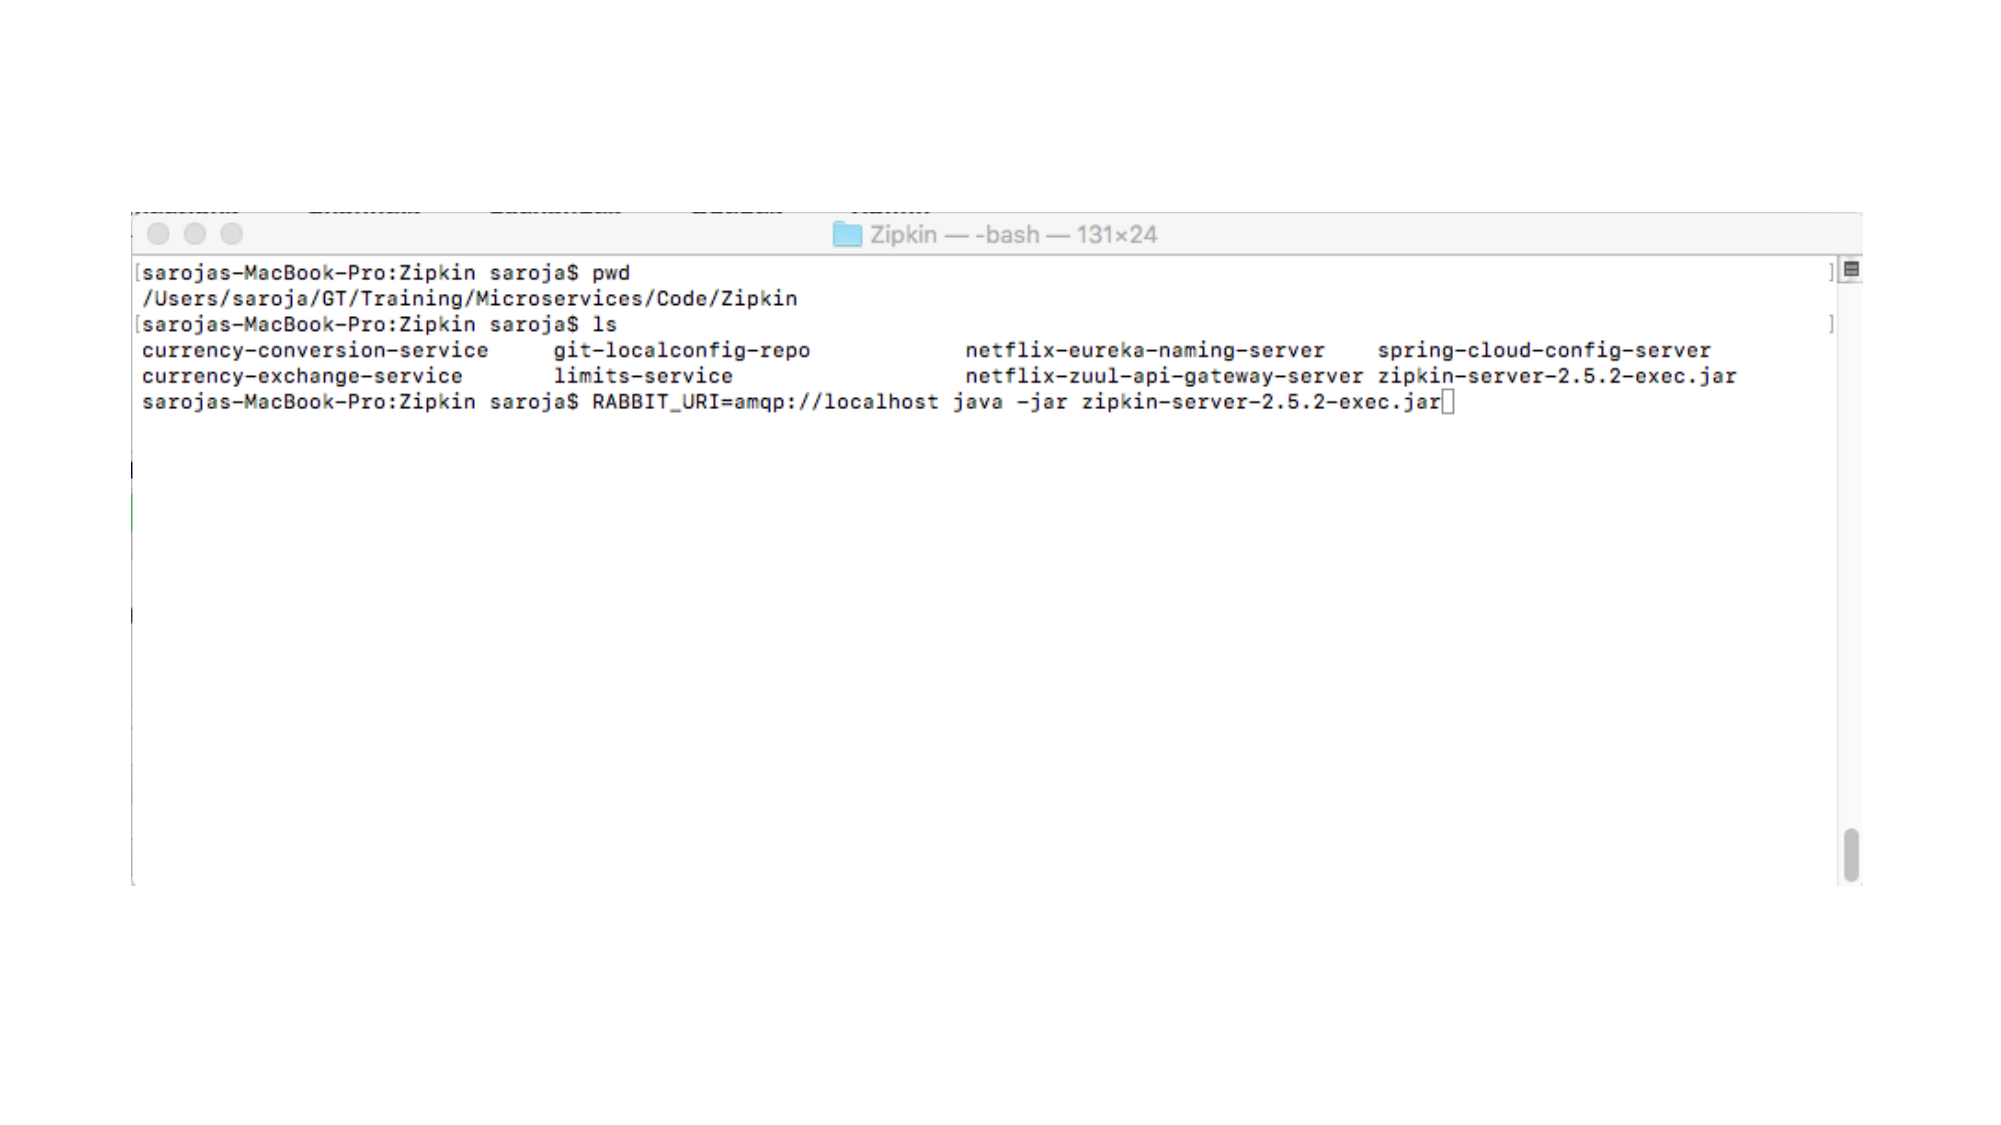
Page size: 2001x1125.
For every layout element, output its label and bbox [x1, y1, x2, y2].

list [131, 212, 1863, 886]
